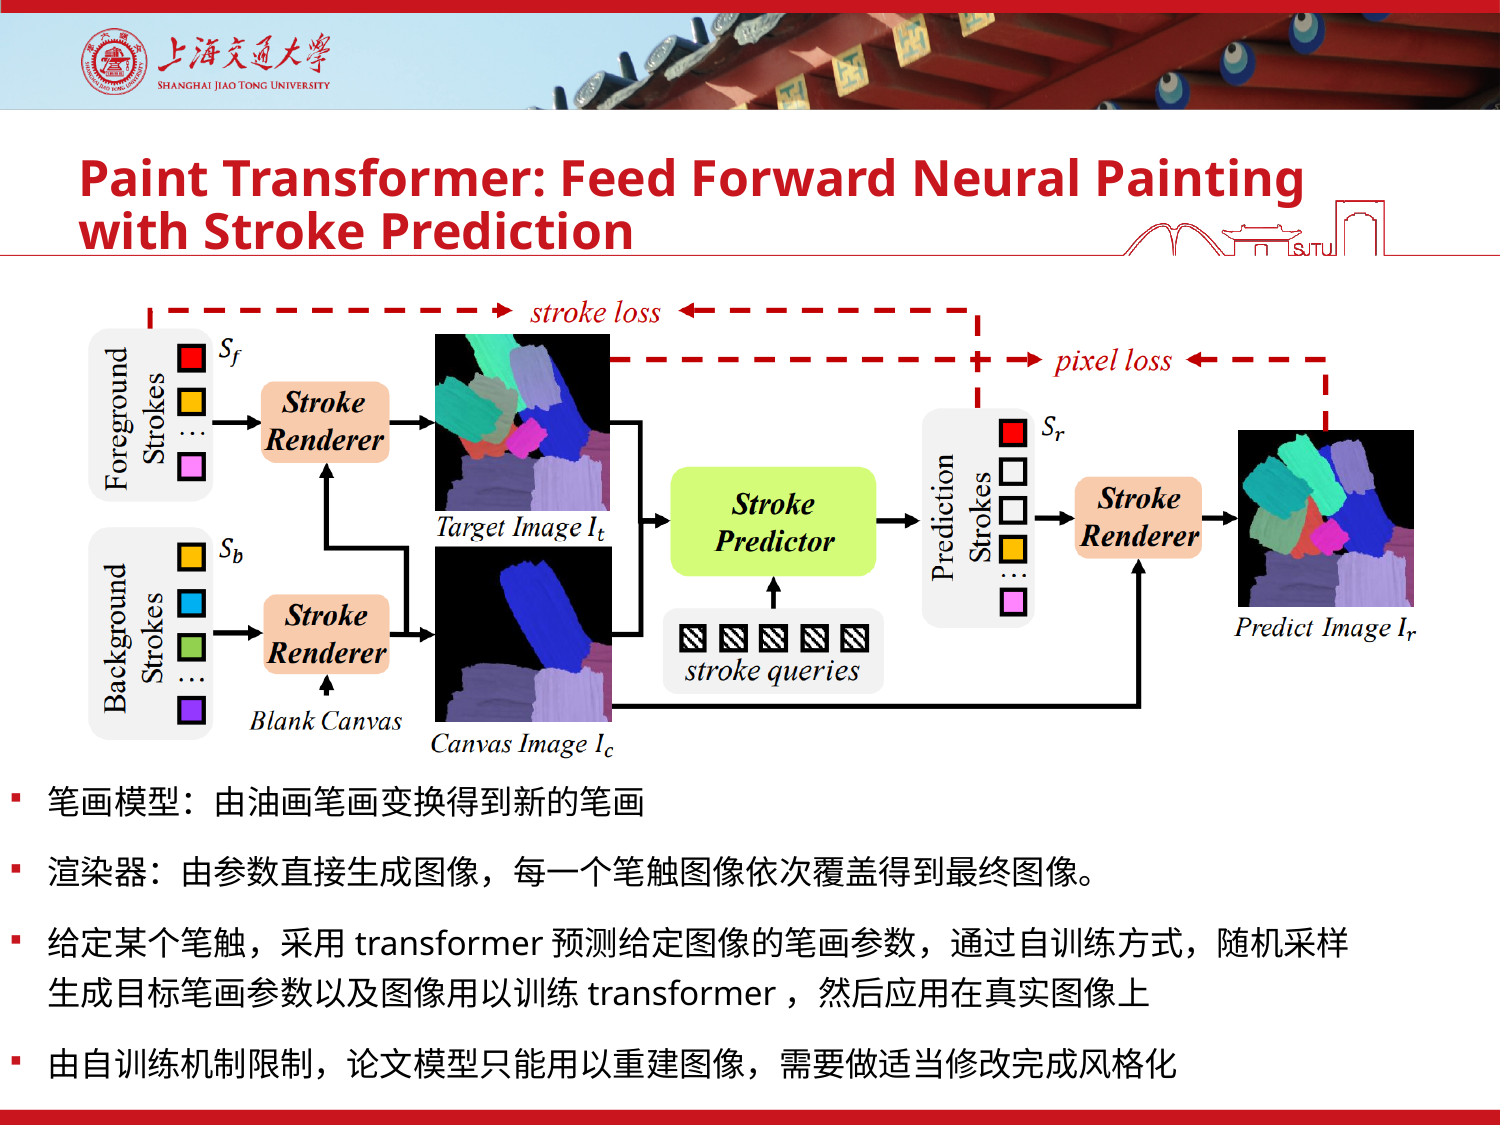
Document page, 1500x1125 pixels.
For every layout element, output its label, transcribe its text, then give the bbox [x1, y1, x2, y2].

title Paint Transformer: Feed Forward Neural Painting with Stroke Prediction [63, 145, 1437, 240]
picture [83, 294, 1417, 764]
text_box 笔画模型：由油画笔画变换得到新的笔画 渲染器：由参数直接生成图像，每一个笔触图像依次覆盖得到最终图像。 给定某个笔触，采用transformer预测给定图像的笔画参数，通过自训练方式，随机采样生成目标笔画参数以及图像用以训练transformer，然后应用在真实图像上 由自训练机制限制，论文模型只能用以重建图像，需要做适当修改完成风格化 [0, 763, 1378, 1102]
picture [0, 0, 1500, 110]
picture [0, 200, 1500, 256]
